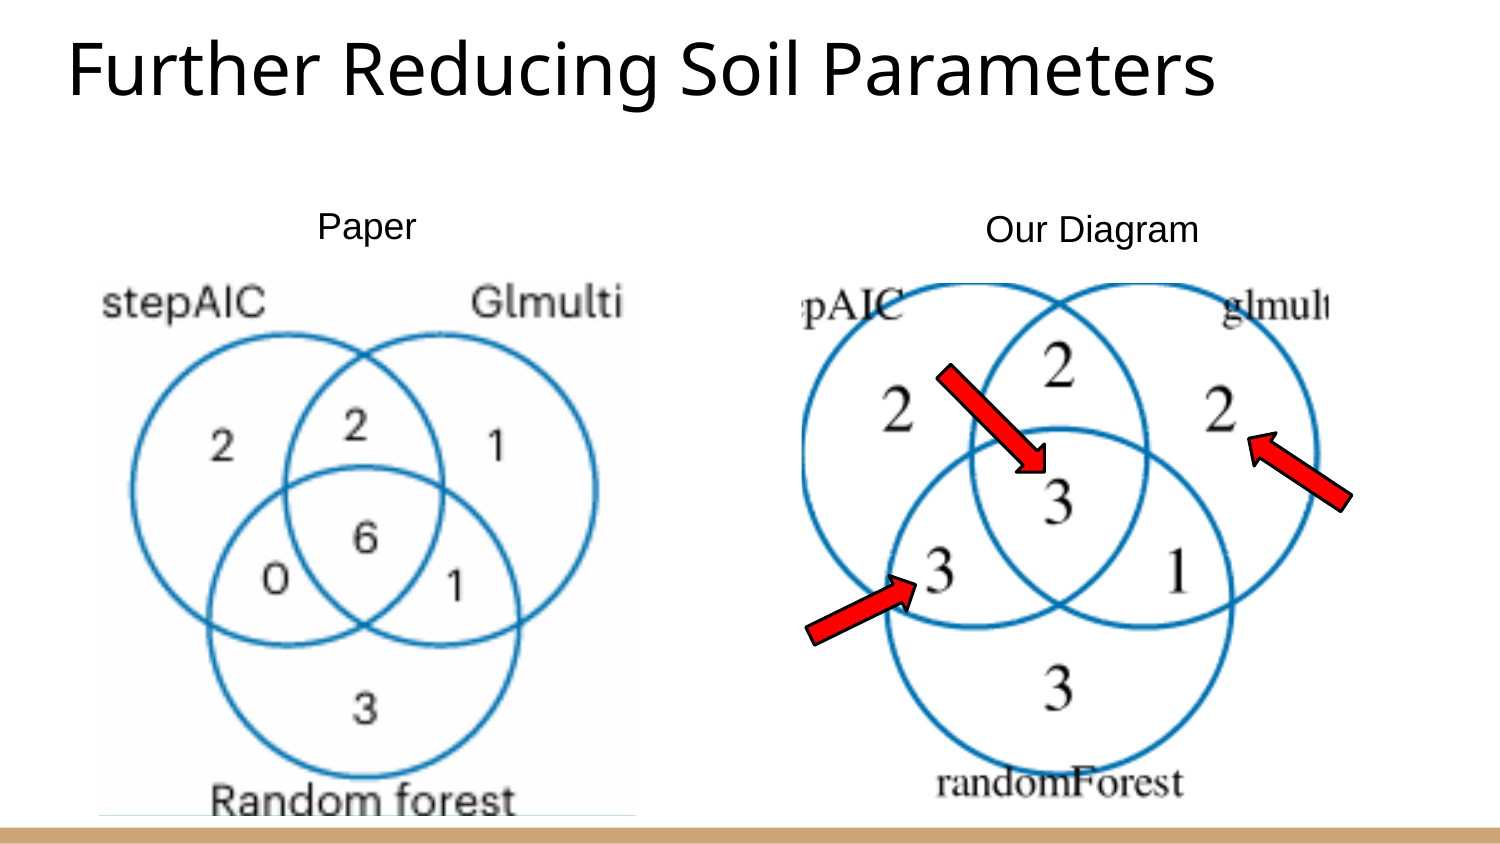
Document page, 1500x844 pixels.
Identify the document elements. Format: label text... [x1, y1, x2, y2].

text_box Paper [141, 187, 593, 259]
text_box Our Diagram [967, 189, 1218, 262]
picture [801, 283, 1384, 812]
picture [98, 279, 636, 816]
title Further Reducing Soil Parameters [51, 31, 1449, 125]
